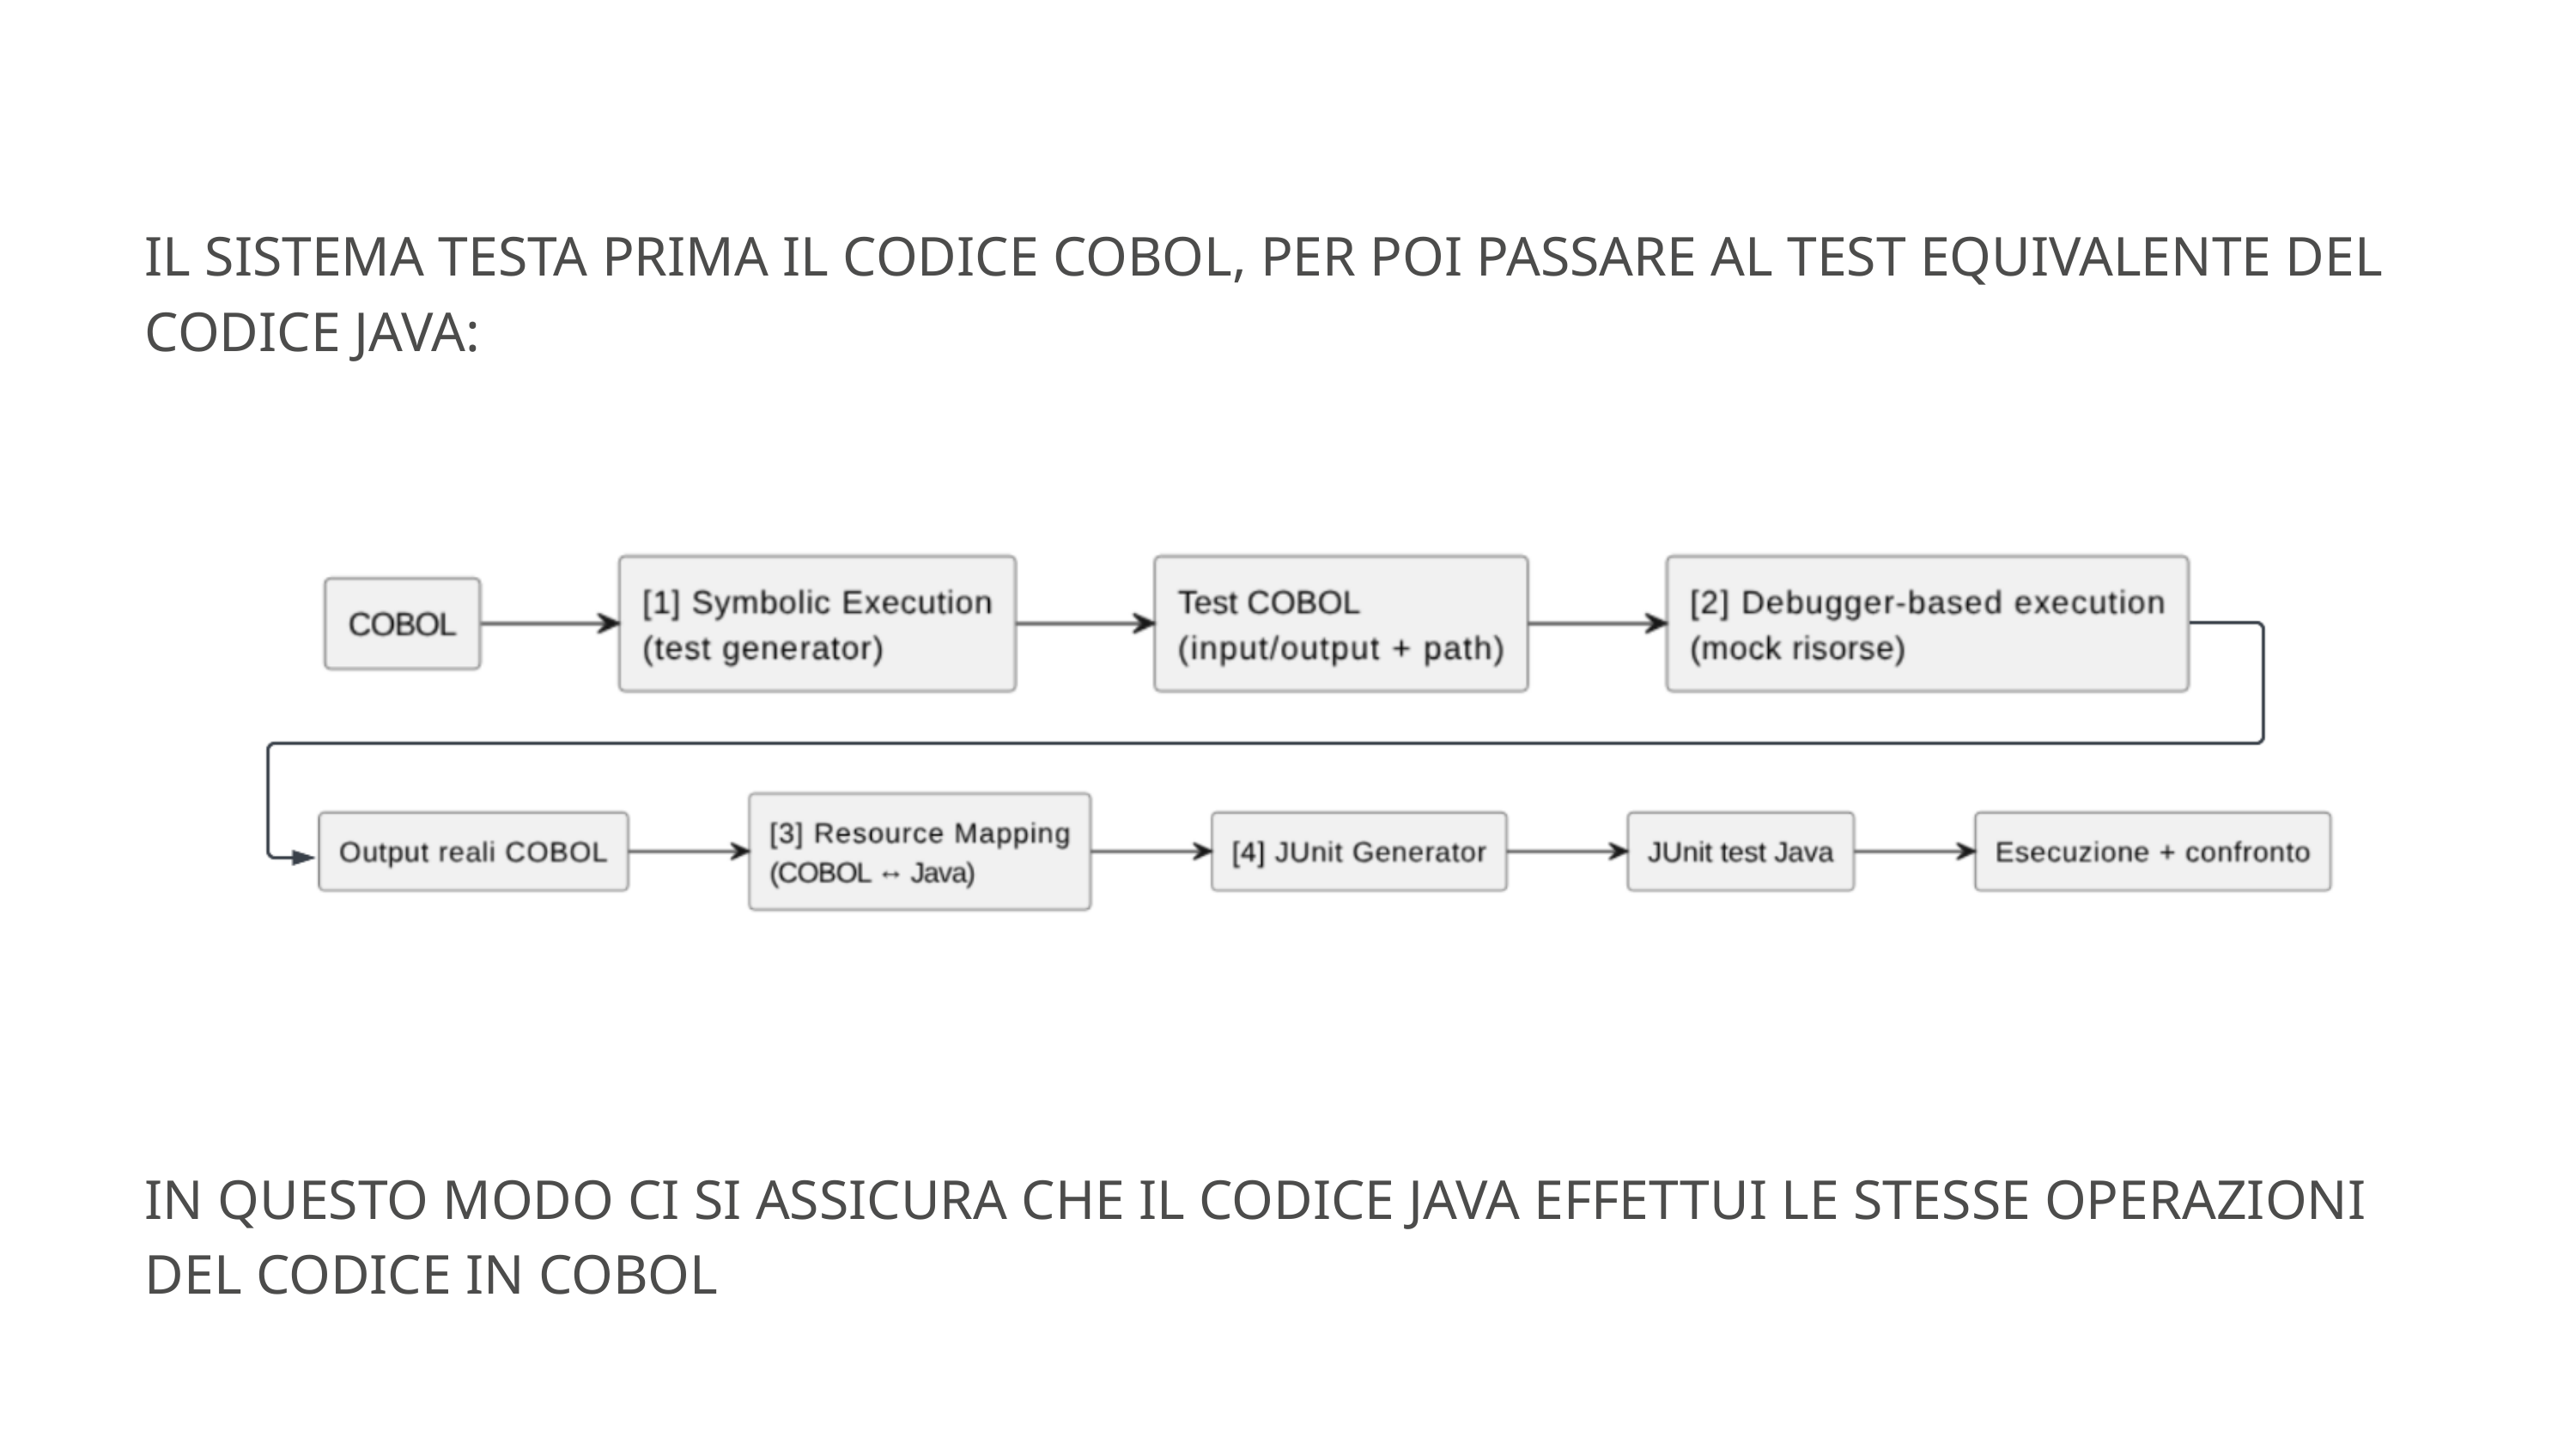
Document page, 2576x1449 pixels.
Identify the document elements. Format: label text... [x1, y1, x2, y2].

text_box IL SISTEMA TESTA PRIMA IL CODICE COBOL, PER POI PASSARE AL TEST EQUIVALENTE DEL CODICE JAVA: [144, 211, 2432, 362]
text_box [227, 521, 2348, 927]
text_box IN QUESTO MODO CI SI ASSICURA CHE IL CODICE JAVA EFFETTUI LE STESSE OPERAZIONI DEL CODICE IN COBOL [144, 1155, 2432, 1306]
